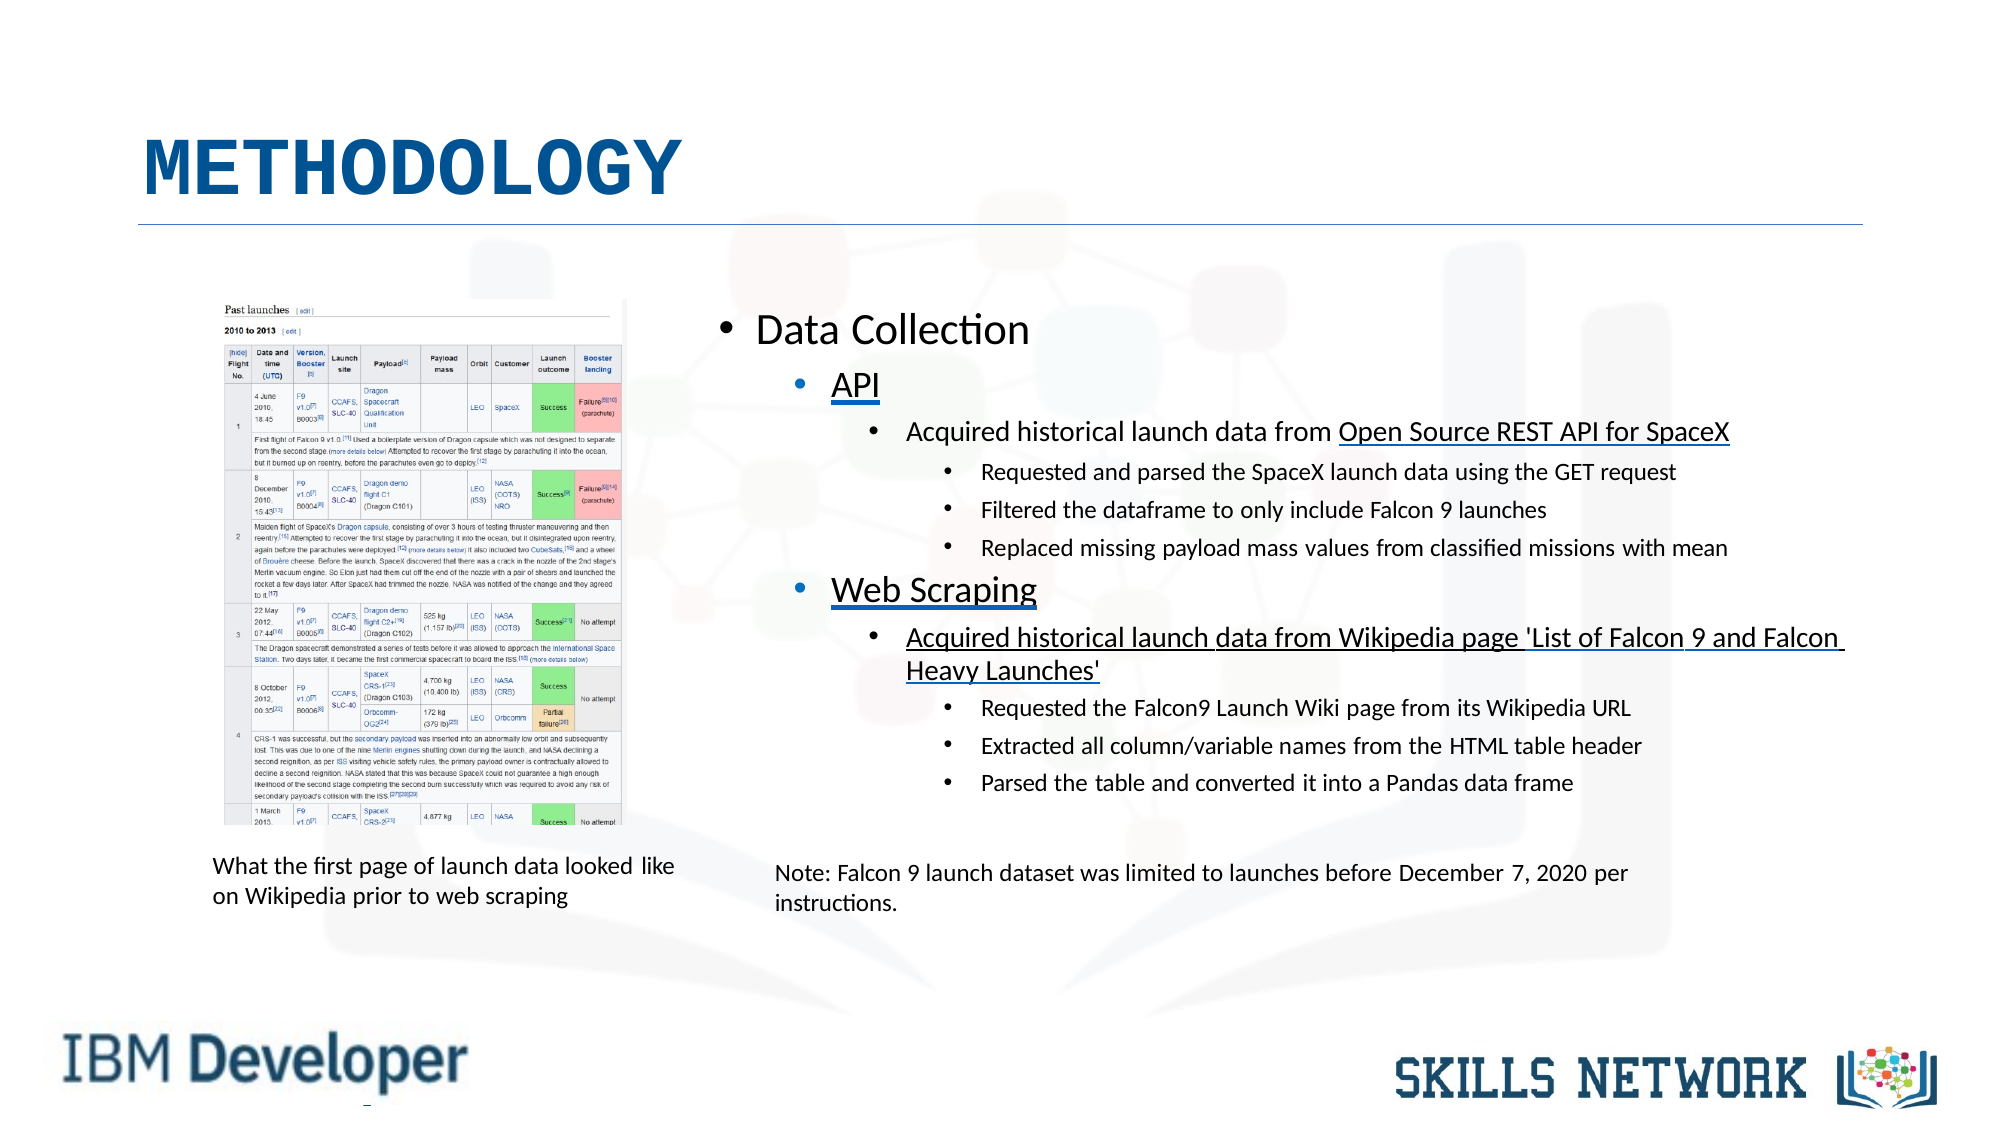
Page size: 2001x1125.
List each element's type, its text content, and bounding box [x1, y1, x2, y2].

title METHODOLOGY [34, 91, 1979, 301]
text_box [43, 299, 627, 1105]
text_box Data Collection API Acquired historical launch data from Open Source REST API for SpaceX Requested and parsed the SpaceX launch data using the GET request Filtered the dataframe to only include Falcon 9 launches Replaced missing payload mass values from classified missions with mean Web Scraping Acquired historical launch data from Wikipedia page 'List of Falcon 9 and Falcon Heavy Launches' Requested the Falcon9 Launch Wiki page from its Wikipedia URL Extracted all column/variable names from the HTML table header Parsed the table and converted it into a Pandas data frame [716, 289, 1851, 797]
picture [627, 301, 1937, 1109]
text_box Note: Falcon 9 launch dataset was limited to launches before December 7, 2020 per instructions. [772, 854, 1758, 917]
text_box What the first page of launch data looked like on Wikipedia prior to web scraping [630, 846, 677, 910]
